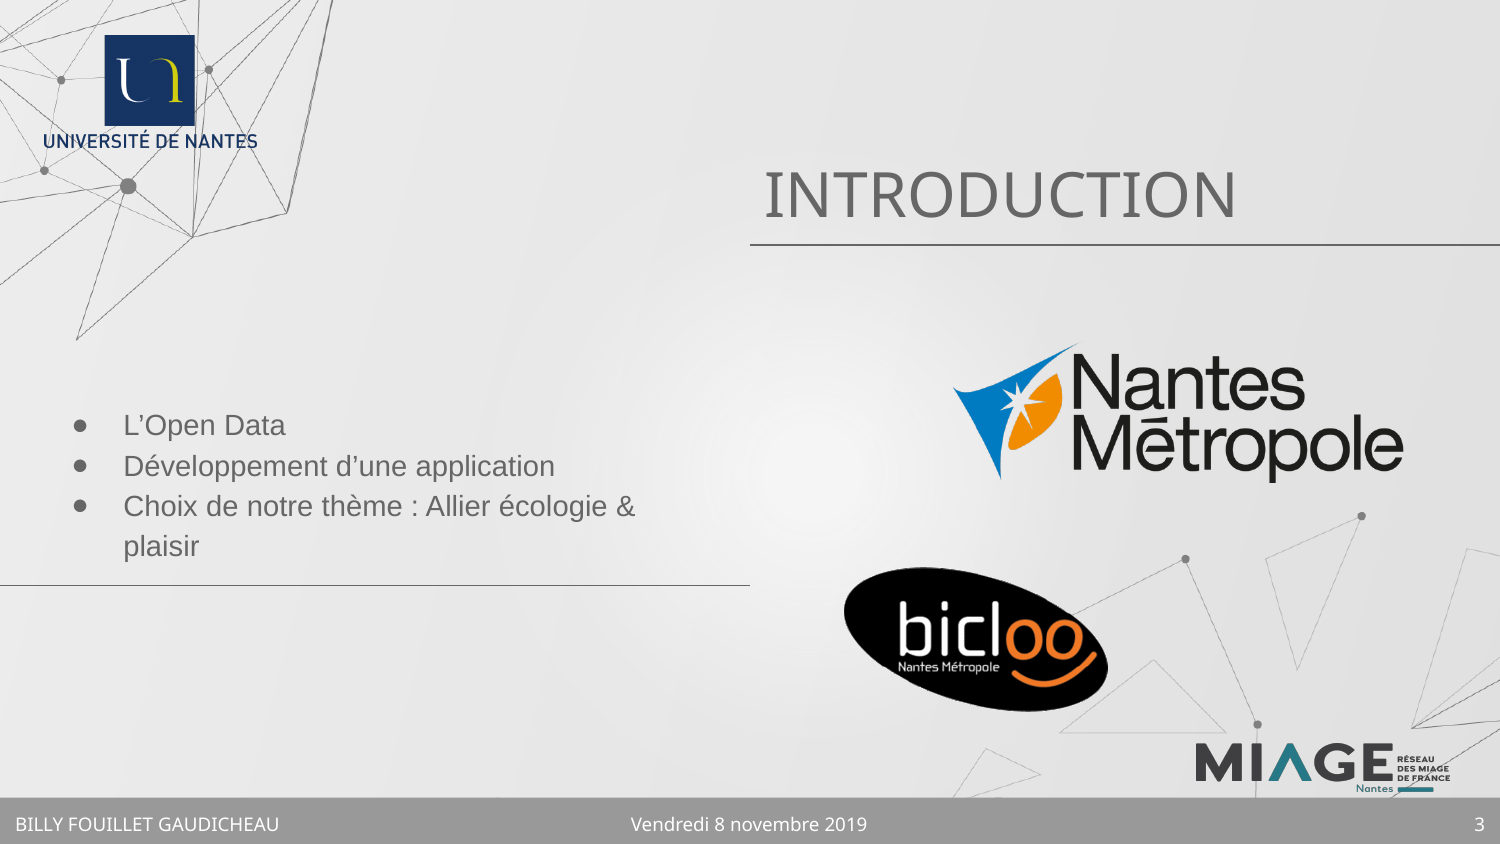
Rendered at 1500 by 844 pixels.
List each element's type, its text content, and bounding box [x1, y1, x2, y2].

picture [0, 0, 1500, 797]
title L’Open Data Développement d’une application Choix de notre thème : Allier écologie & plaisir [33, 317, 668, 578]
title INTRODUCTION [749, 141, 1267, 244]
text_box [0, 797, 1500, 844]
